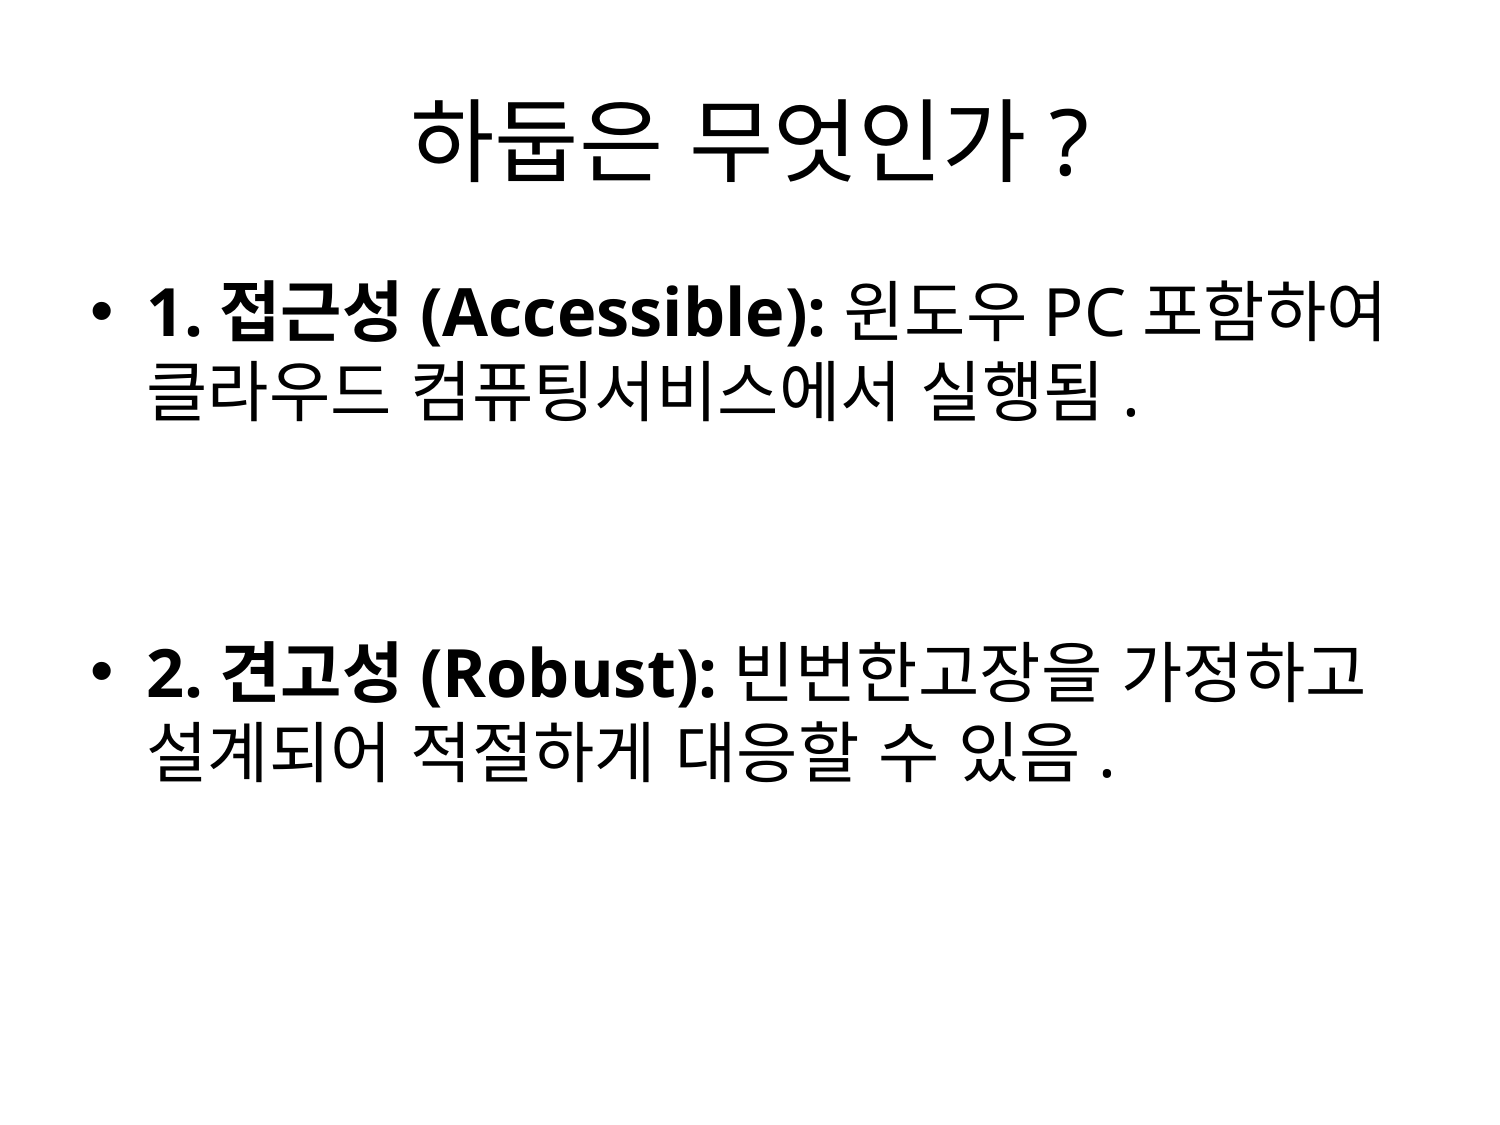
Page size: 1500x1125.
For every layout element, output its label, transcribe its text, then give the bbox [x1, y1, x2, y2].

list 1.접근성(Accessible):윈도우PC포함하여 클라우드 컴퓨팅서비스에서 실행됨. 2.견고성(Robust):빈번한고장을 가정하고 설계되어 적절하게 대응할 수 있음. [75, 262, 1425, 1005]
title 하둡은 무엇인가? [75, 45, 1425, 233]
